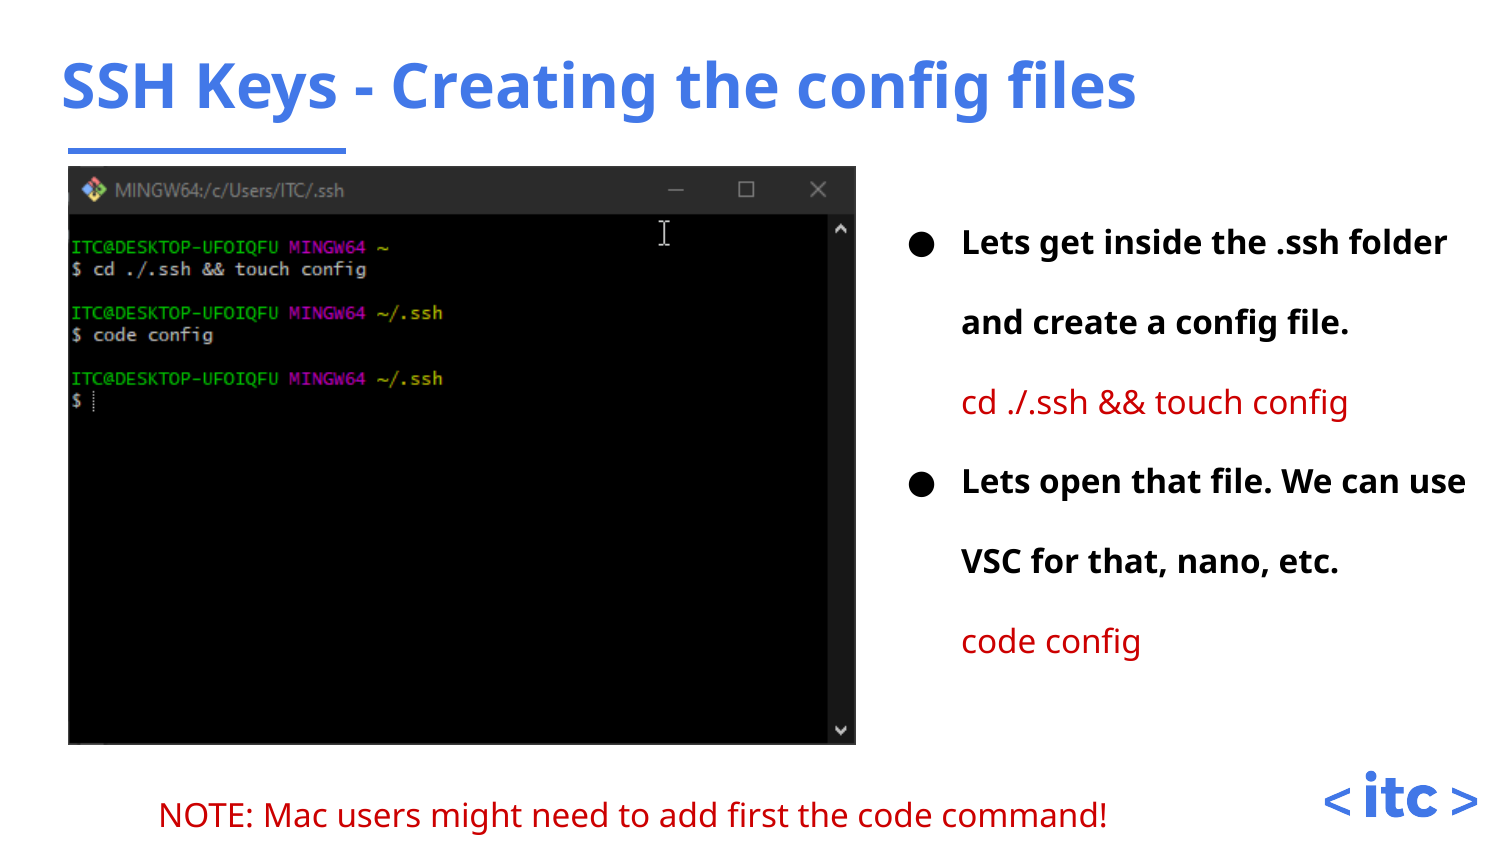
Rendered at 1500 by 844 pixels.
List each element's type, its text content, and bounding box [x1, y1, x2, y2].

text_box SSH Keys - Creating the config files [46, 39, 1500, 136]
text_box NOTE: Mac users might need to add first the code command! [68, 739, 1485, 837]
picture [67, 165, 856, 745]
picture [1316, 759, 1485, 828]
text_box Lets get inside the .ssh folder and create a config file. cd ./.ssh && touch config Lets open that file. We can use VSC for that, nano, etc. code config [871, 166, 1485, 739]
